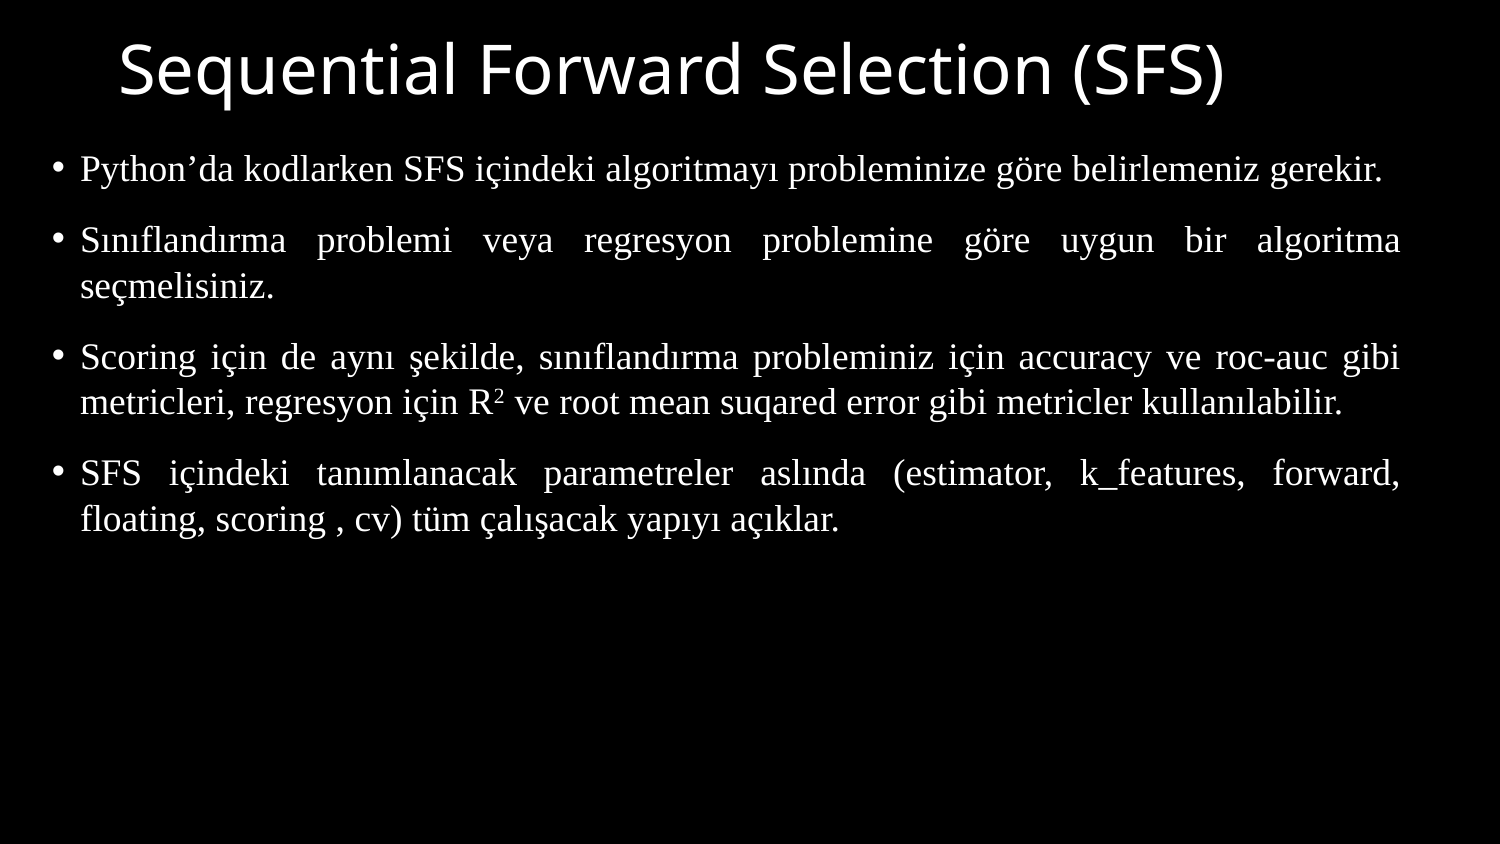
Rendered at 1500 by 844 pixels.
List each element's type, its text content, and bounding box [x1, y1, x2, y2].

list Python’da kodlarken SFS içindeki algoritmayı probleminize göre belirlemeniz gerekir. Sınıflandırma problemi veya regresyon problemine göre uygun bir algoritma seçmelisiniz. Scoring için de aynı şekilde, sınıflandırma probleminiz için accuracy ve roc-auc gibi metricleri, regresyon için R2 ve root mean suqared error gibi metricler kullanılabilir. SFS içindeki tanımlanacak parametreler aslında (estimator, k_features, forward, floating, scoring , cv) tüm çalışacak yapıyı açıklar. [36, 135, 1418, 790]
title Sequential Forward Selection (SFS) [103, 19, 1397, 124]
